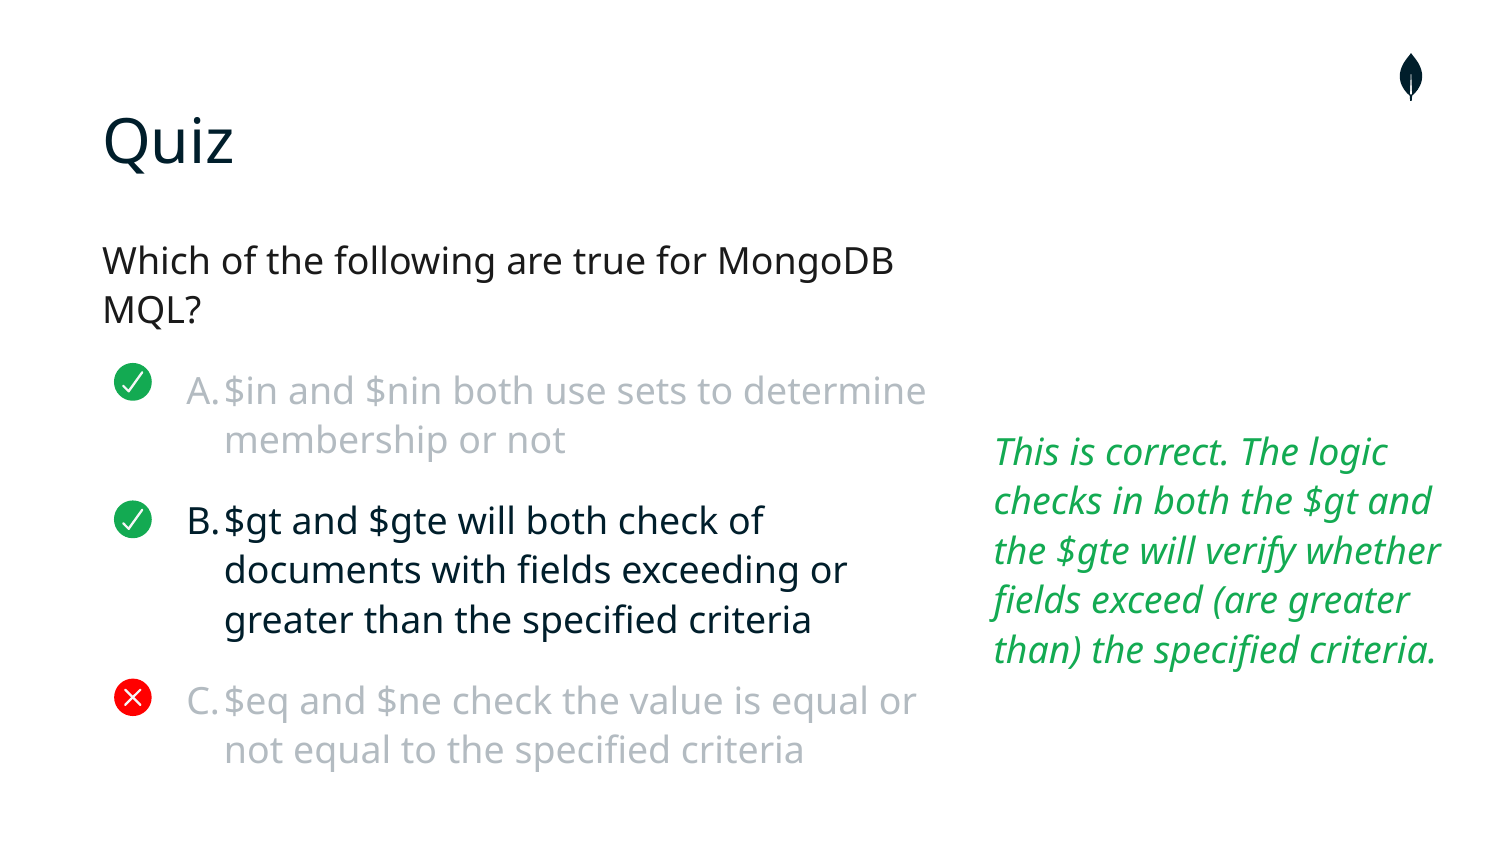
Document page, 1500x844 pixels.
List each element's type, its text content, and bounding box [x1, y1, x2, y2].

text_box This is correct. The logic checks in both the $gt and the $gte will verify whether fields exceed (are greater than) the specified criteria. [978, 408, 1471, 686]
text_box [113, 678, 152, 717]
title Which of the following are true for MongoDB MQL? $in and $nin both use sets to determine membership or not $gt and $gte will both check of documents with fields exceeding or greater than the specified criteria $eq and $ne check the value is equal or not equal to the specified criteria [102, 232, 966, 731]
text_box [113, 362, 153, 402]
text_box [113, 500, 153, 539]
title Quiz [102, 100, 1326, 177]
